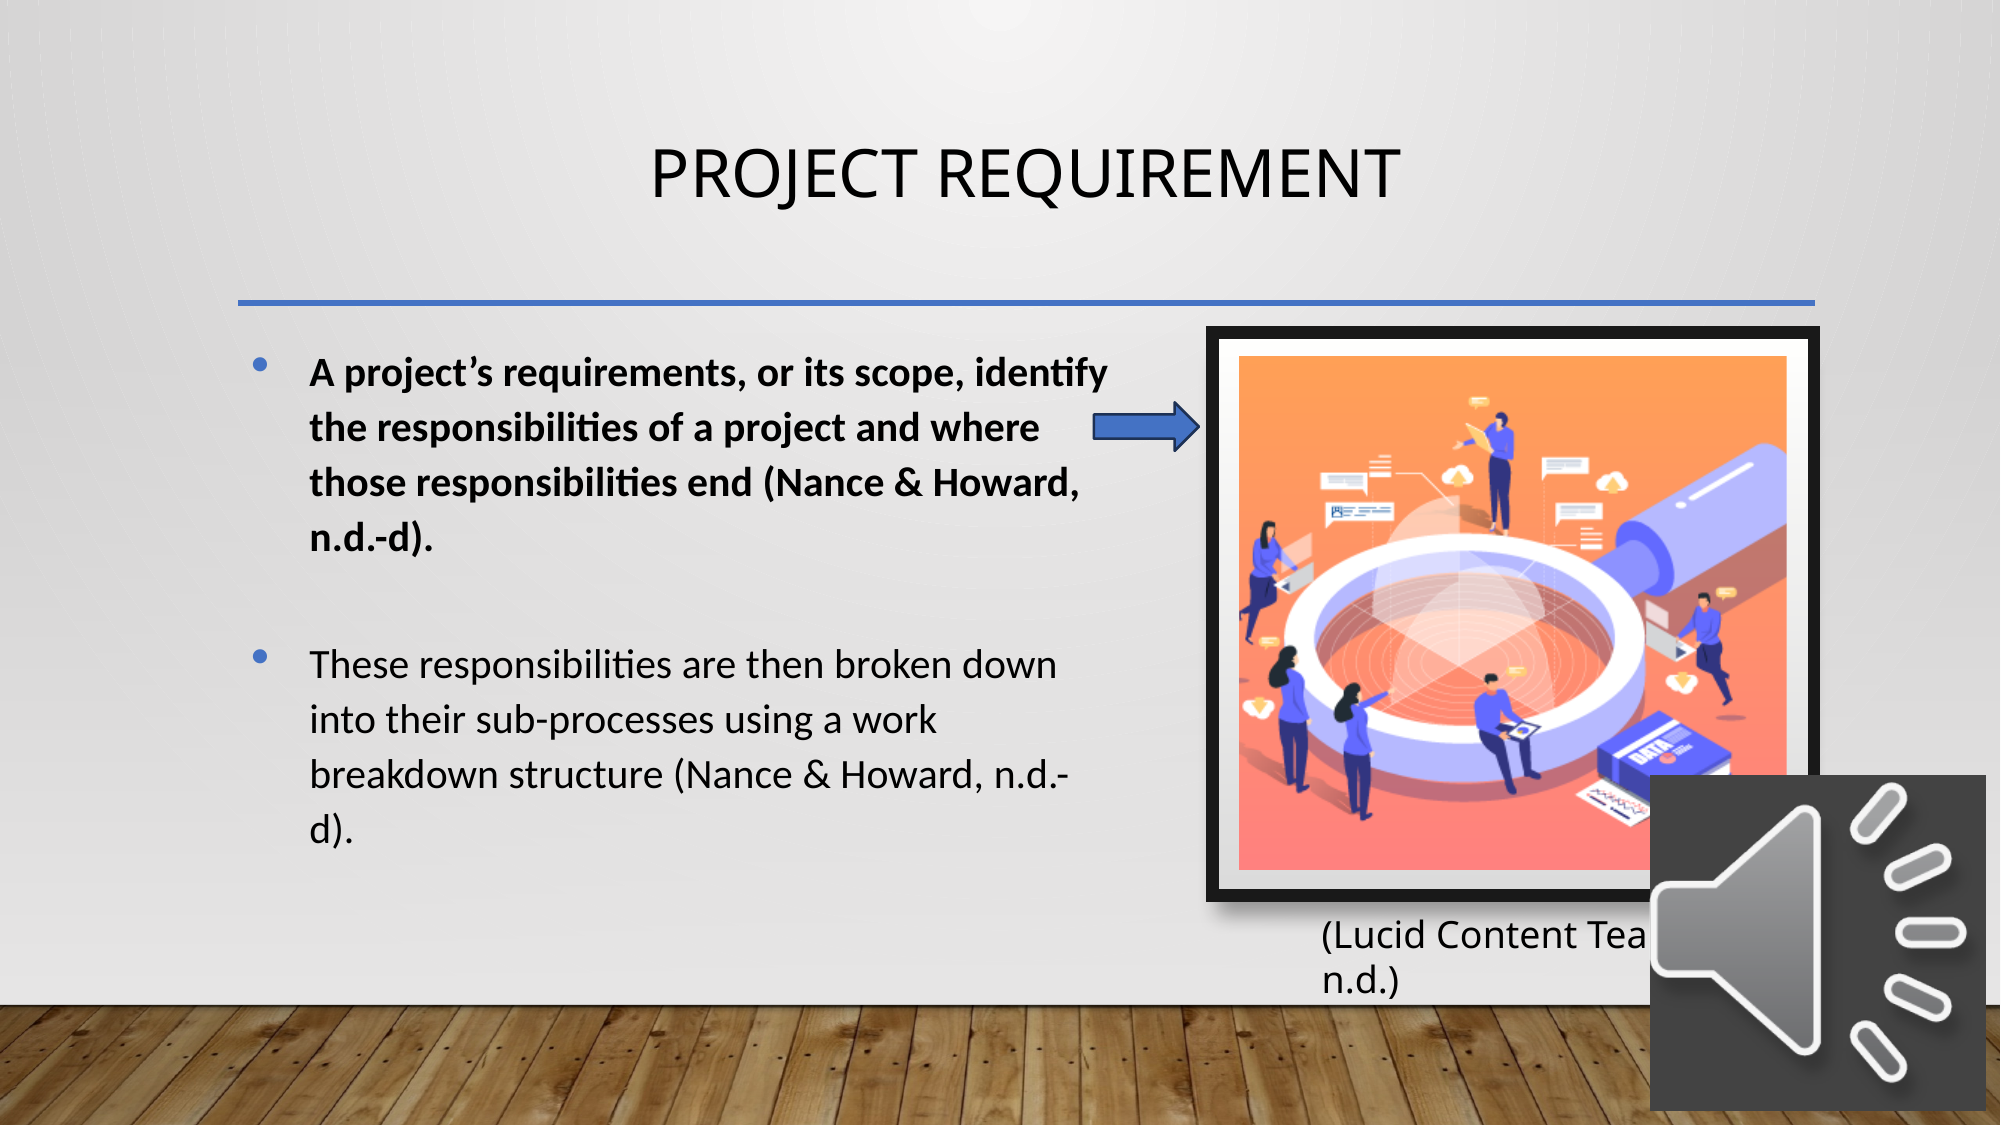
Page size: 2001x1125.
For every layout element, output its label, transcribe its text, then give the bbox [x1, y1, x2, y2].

picture [0, 356, 2000, 1125]
list A project’s requirements, or its scope, identify the responsibilities of a project and where those responsibilities end (Nance & Howard, n.d.-d). These responsibilities are then broken down into their sub-processes using a work breakdown structure (Nance & Howard, n.d.-d). [238, 332, 1130, 899]
text_box (Lucid Content Team, n.d.) [1306, 903, 1648, 1009]
text_box [1092, 401, 1200, 453]
title Project Requirement [238, 131, 1814, 305]
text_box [1212, 329, 1815, 897]
